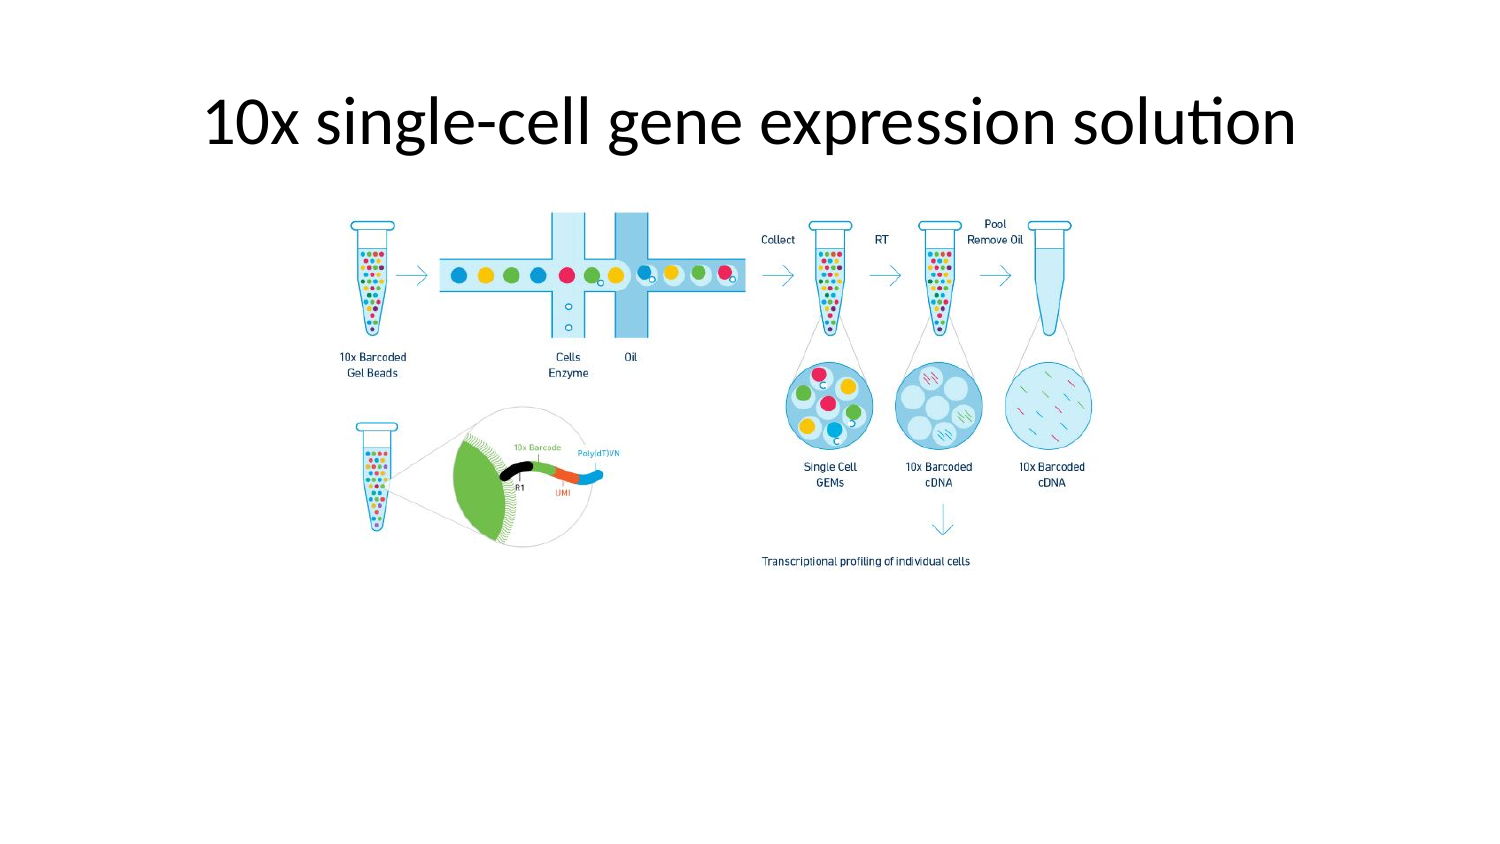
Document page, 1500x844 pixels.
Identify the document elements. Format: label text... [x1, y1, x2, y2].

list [317, 187, 1129, 574]
title 10x single-cell gene expression solution [103, 44, 1397, 208]
